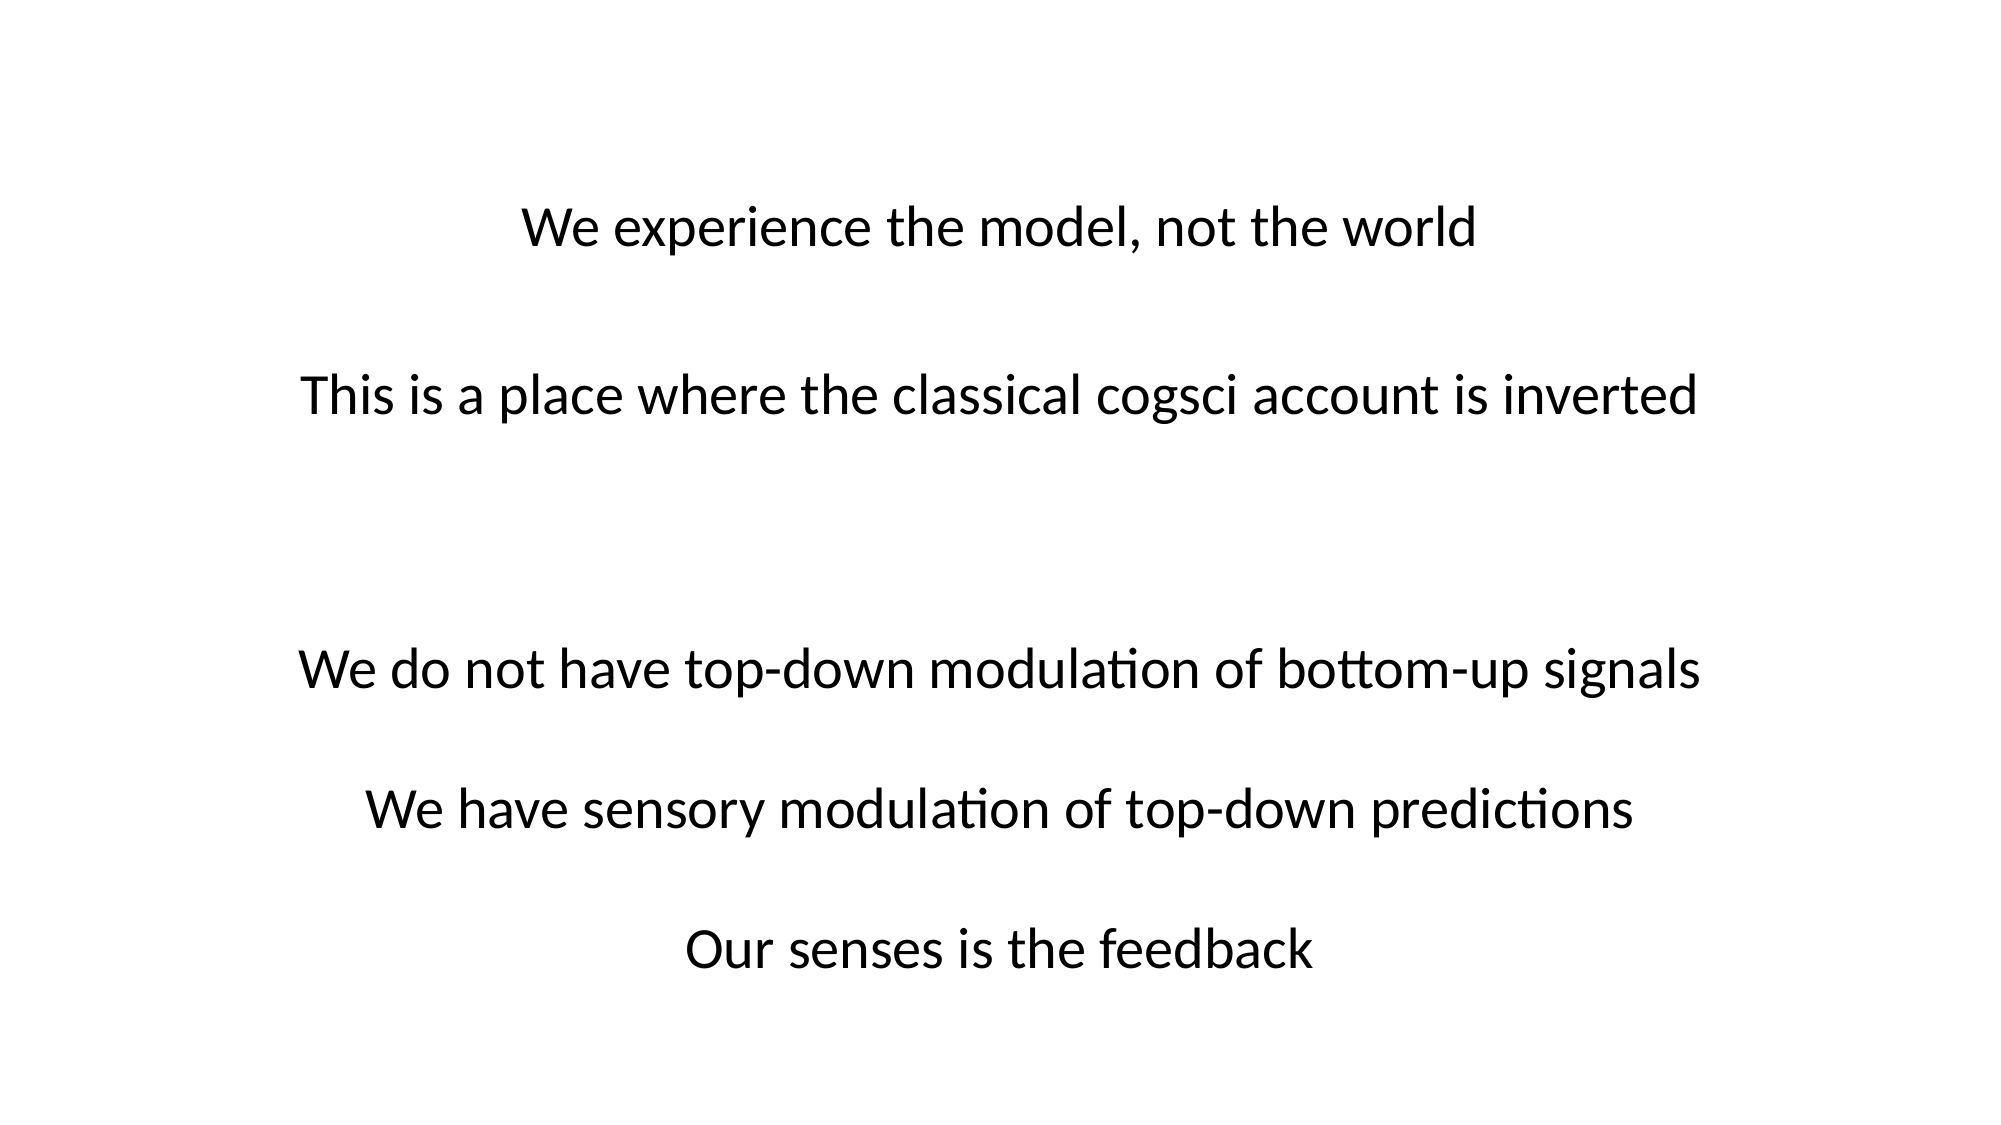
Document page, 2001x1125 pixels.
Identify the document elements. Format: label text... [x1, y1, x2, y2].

text_box We do not have top-down modulation of bottom-up signals We have sensory modulation of top-down predictions Our senses is the feedback [137, 622, 1863, 988]
list We experience the model, not the world This is a place where the classical cogsci account is inverted [137, 188, 1863, 503]
